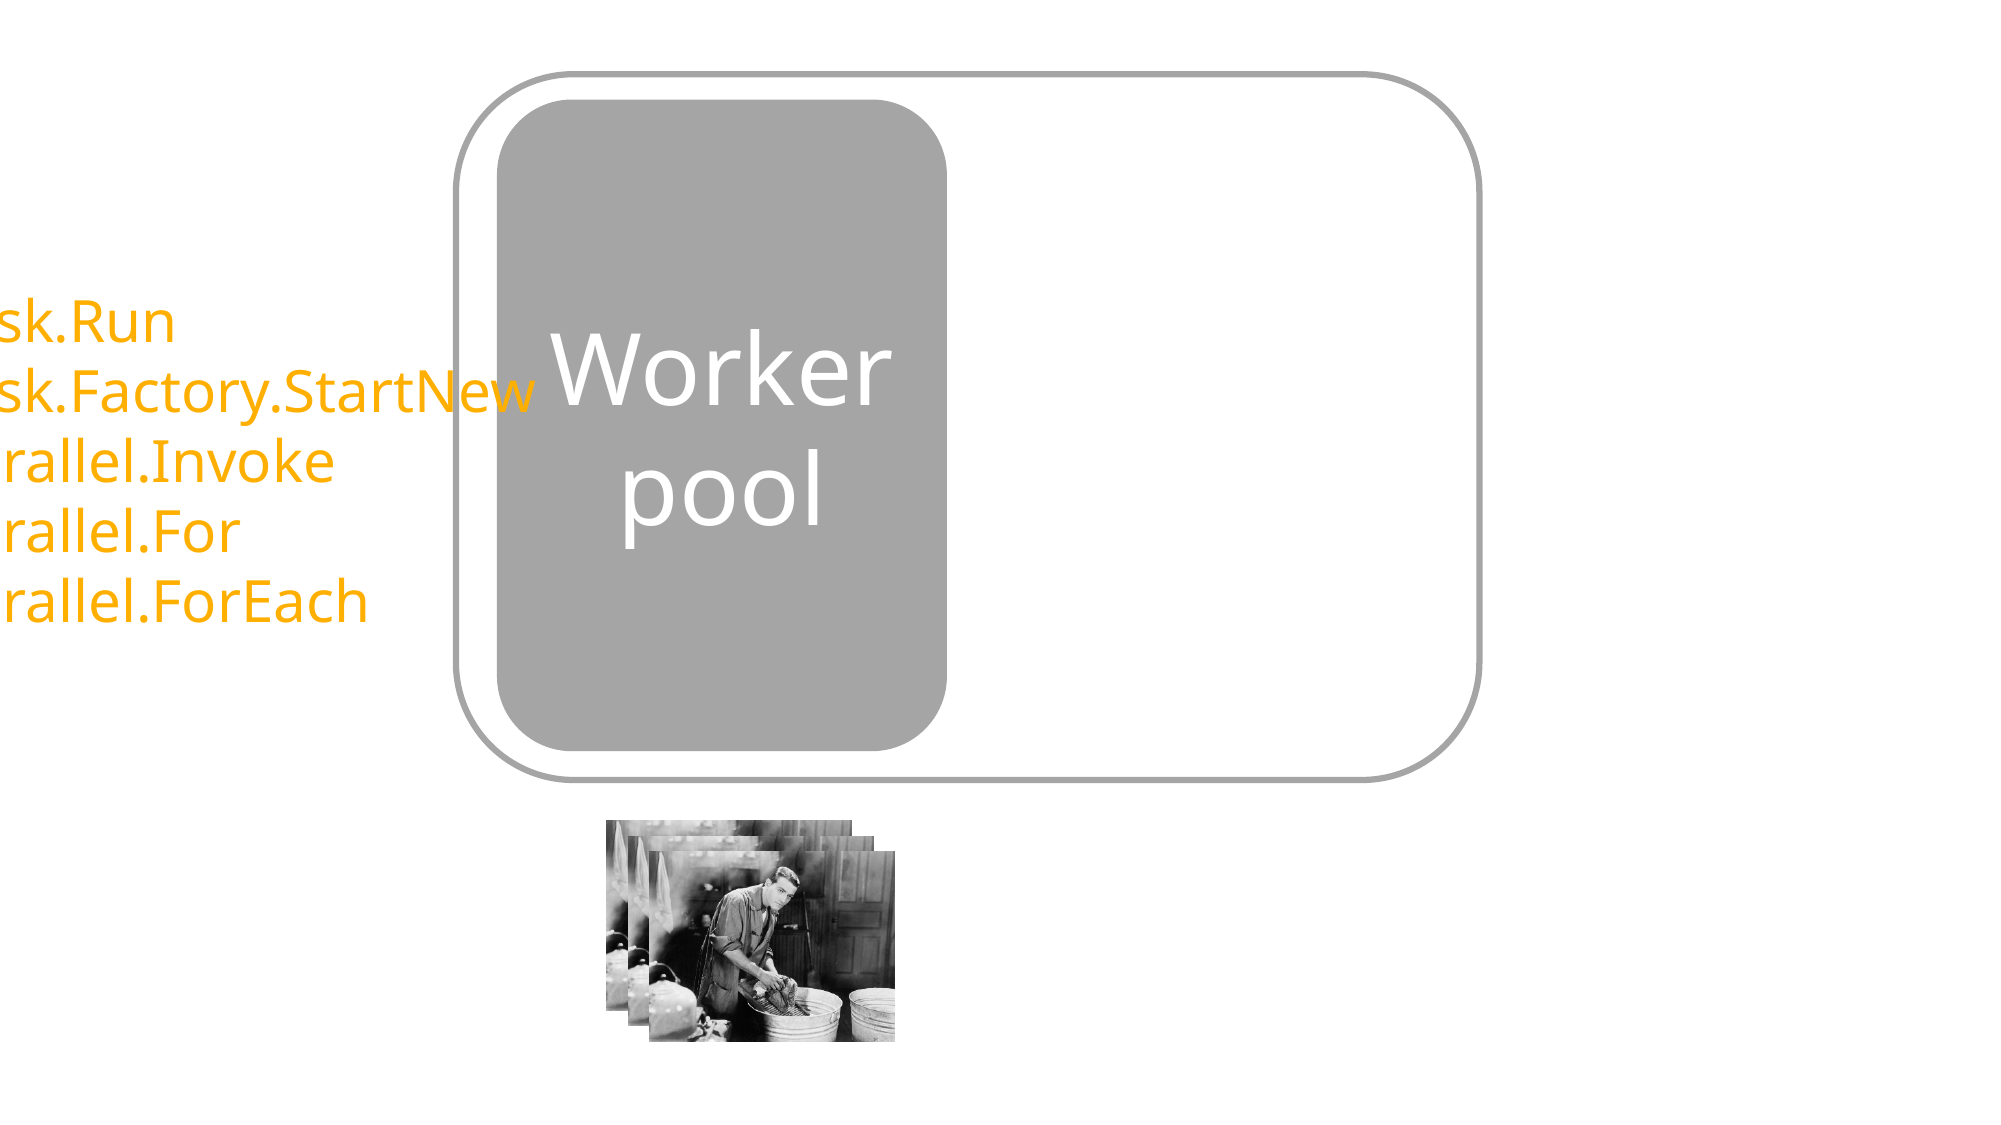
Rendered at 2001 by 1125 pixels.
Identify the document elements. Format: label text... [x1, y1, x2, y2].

picture [606, 820, 895, 1042]
text_box [454, 73, 1481, 782]
text_box Task.Run Task.Factory.StartNew Parallel.Invoke Parallel.For Parallel.ForEach [0, 276, 454, 642]
